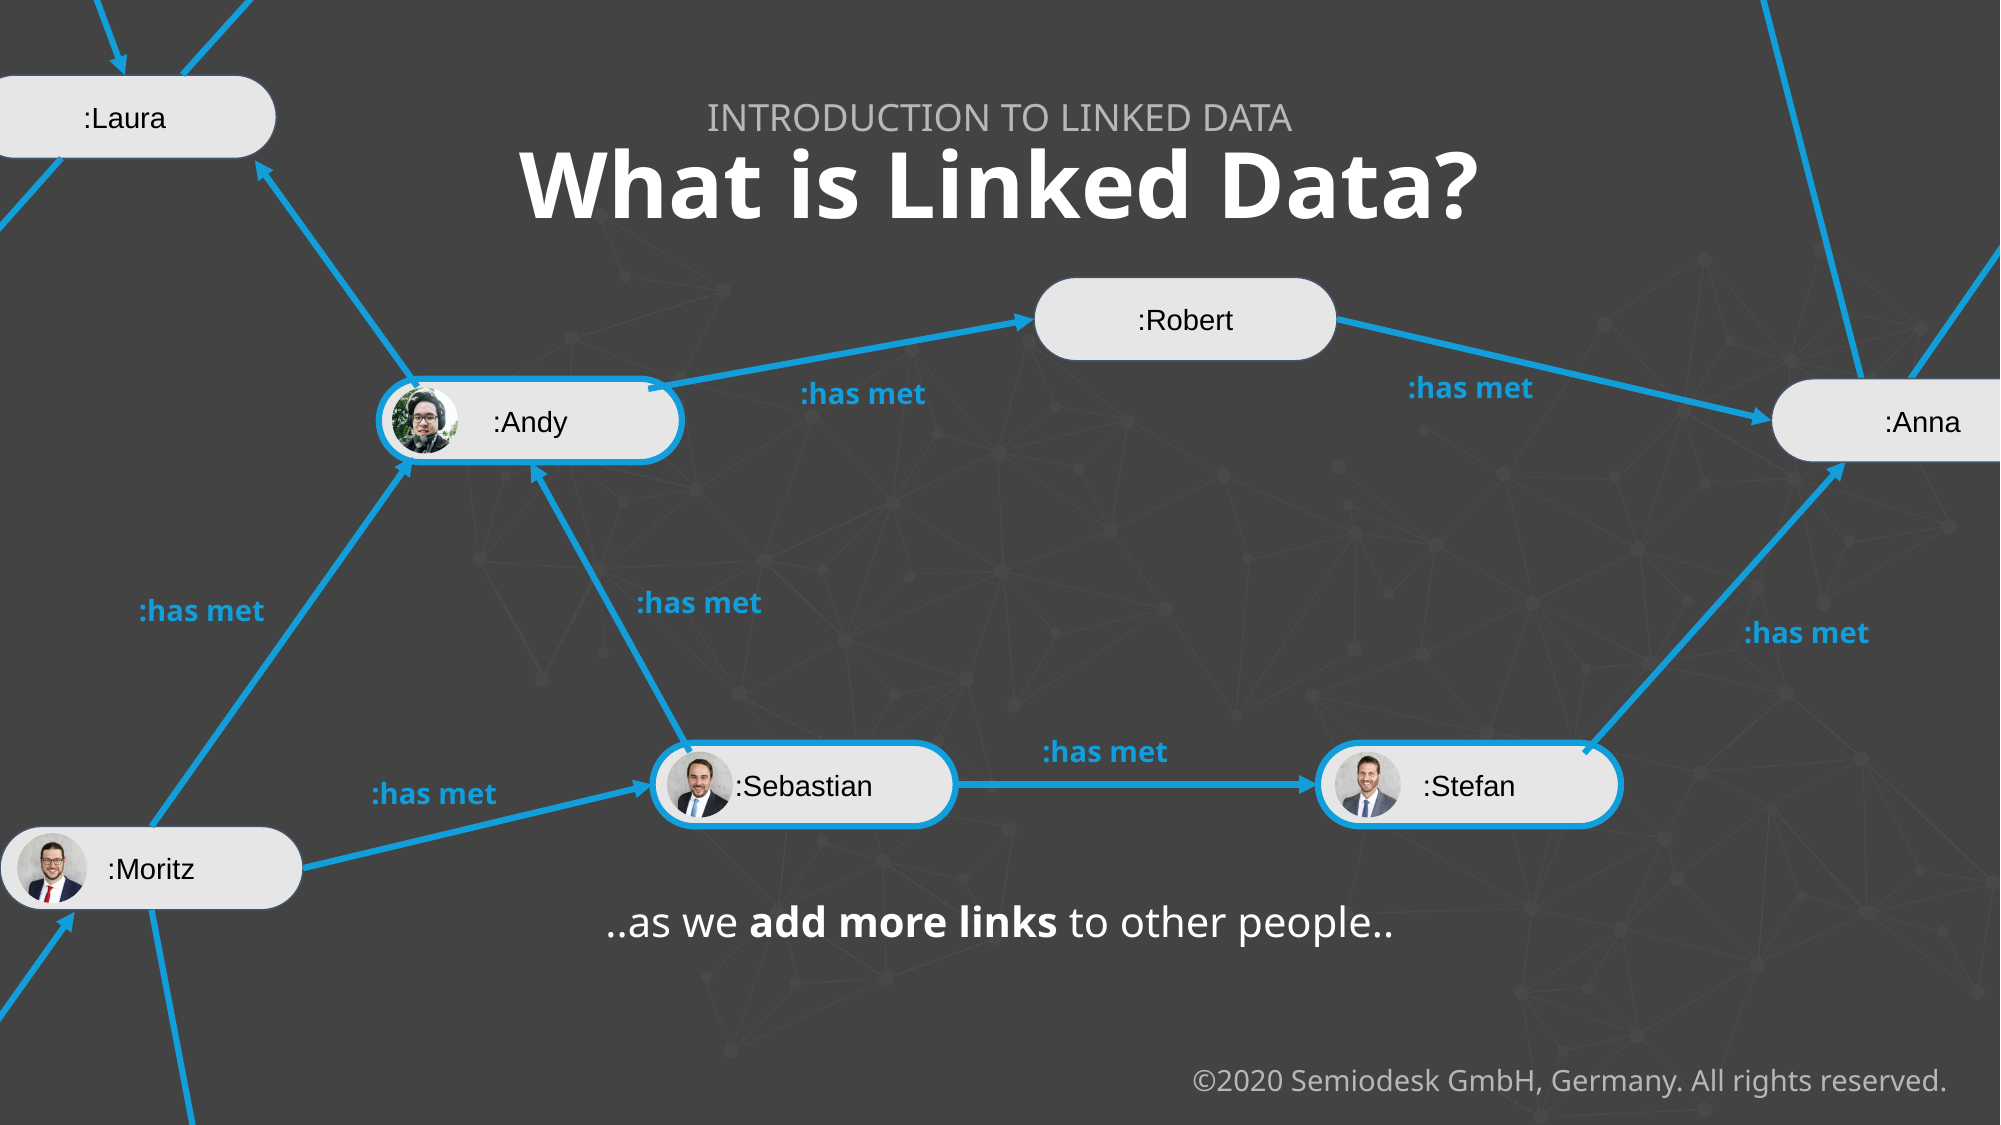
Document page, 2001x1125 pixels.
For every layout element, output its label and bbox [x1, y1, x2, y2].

text_box [0, 0, 2000, 1125]
